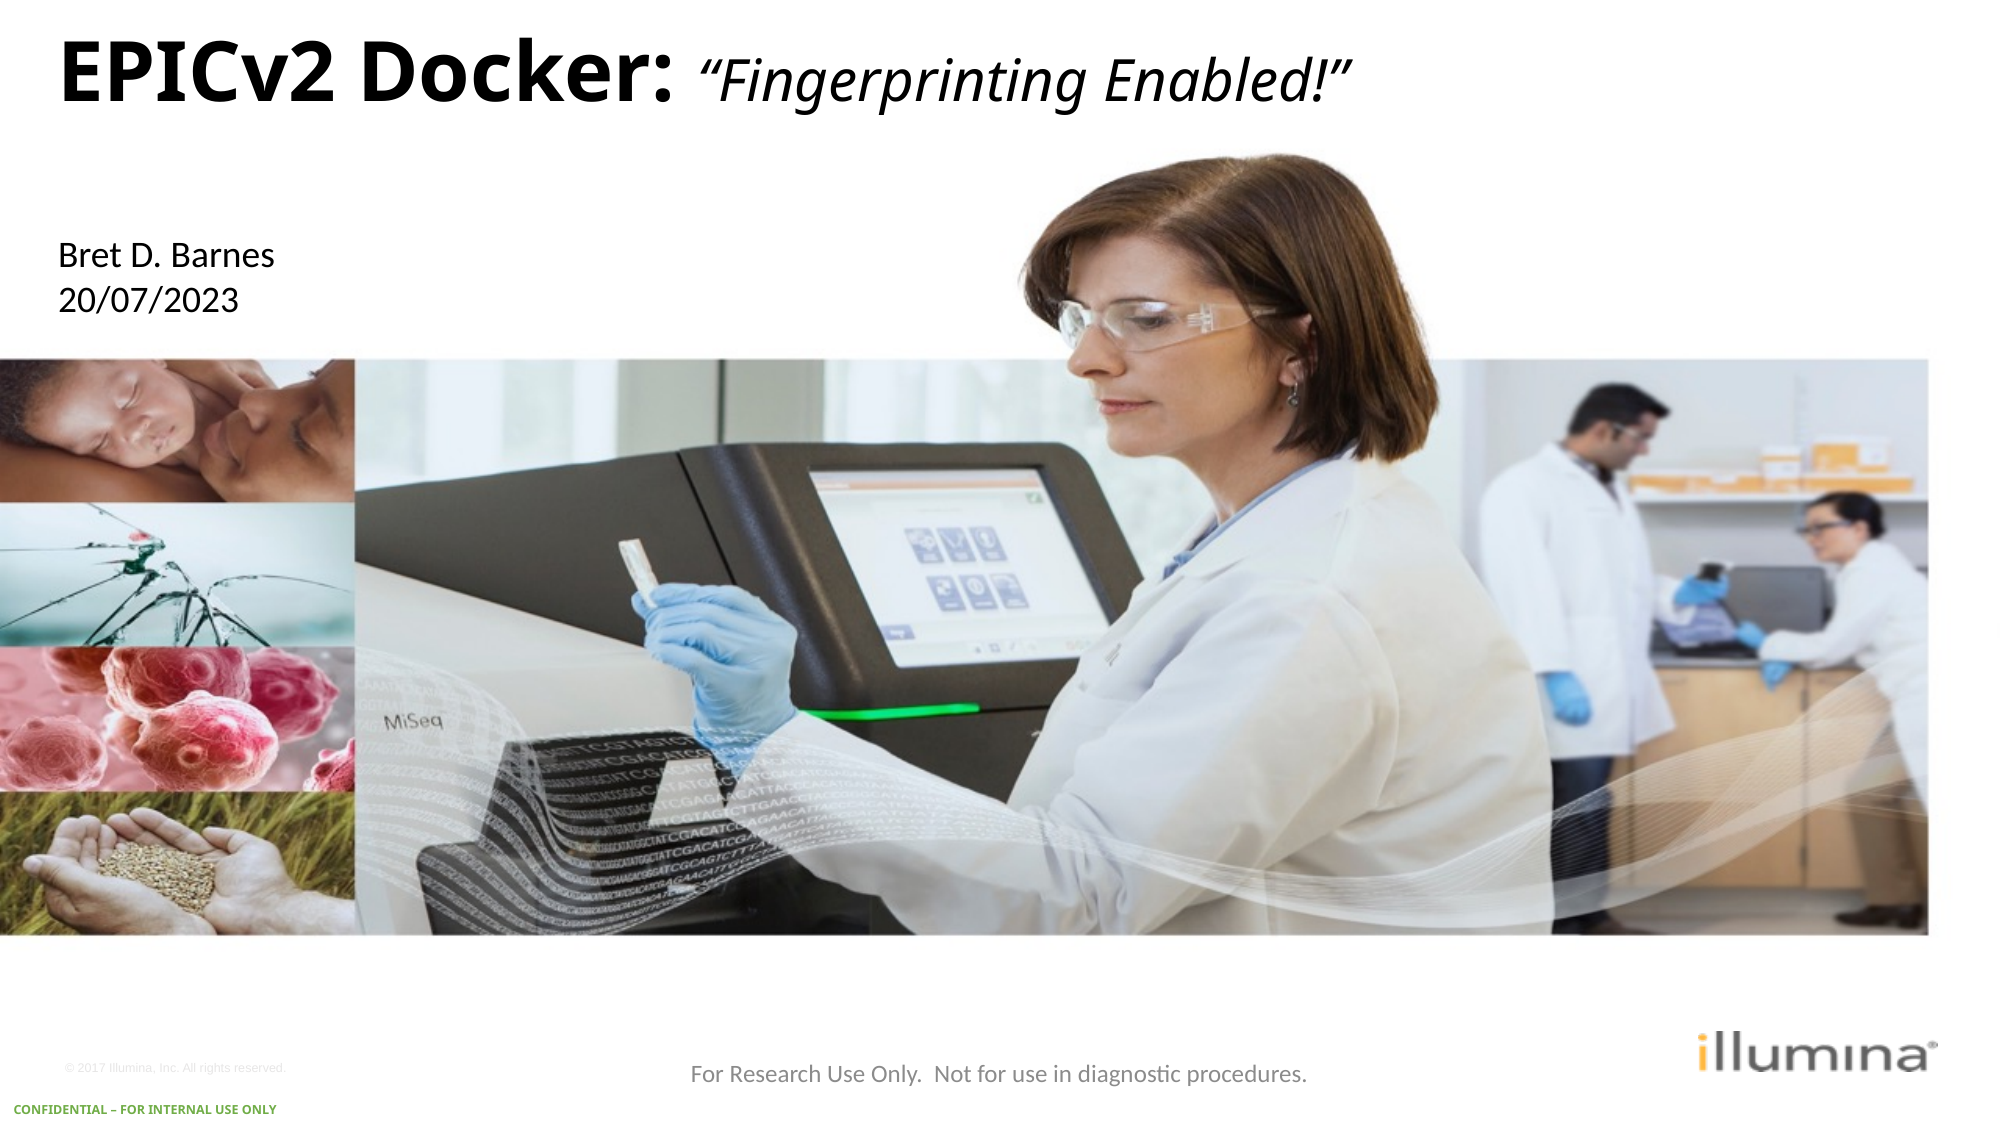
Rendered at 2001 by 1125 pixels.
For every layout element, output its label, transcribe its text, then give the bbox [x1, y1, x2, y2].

title EPICv2 Docker: “Fingerprinting Enabled!” [42, 22, 1941, 223]
picture [0, 0, 2001, 1125]
text_box Bret D. Barnes 20/07/2023 [43, 222, 291, 328]
footer For Research Use Only. Not for use in diagnostic procedures. [662, 1042, 1338, 1103]
